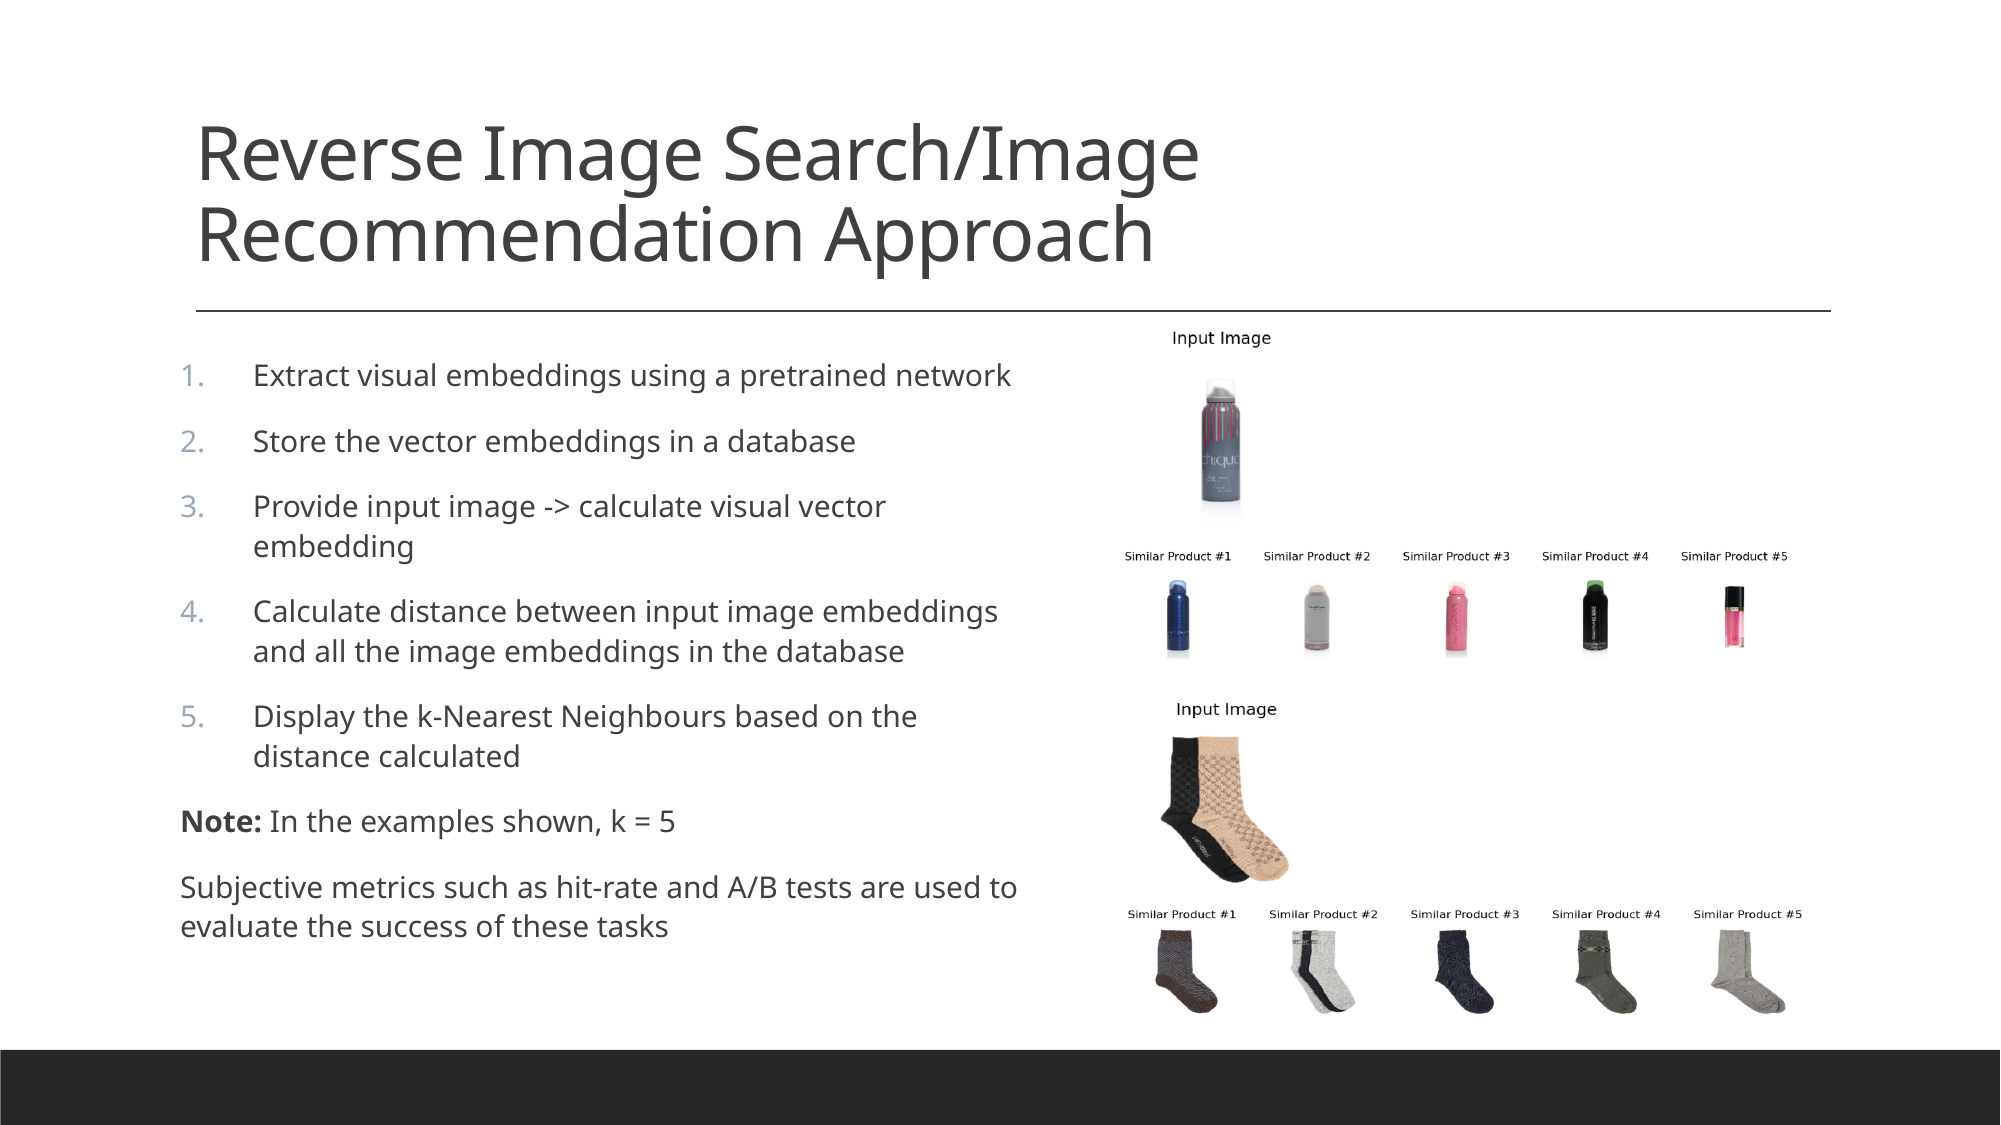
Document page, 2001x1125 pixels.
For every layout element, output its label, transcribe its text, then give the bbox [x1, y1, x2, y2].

picture [1095, 319, 1799, 661]
picture [1110, 694, 1814, 1025]
list Extract visual embeddings using a pretrained network Store the vector embeddings in a database Provide input image -> calculate visual vector embedding Calculate distance between input image embeddings and all the image embeddings in the database Display the k-Nearest Neighbours based on the distance calculated Note: In the examples shown, k = 5 Subjective metrics such as hit-rate and A/B tests are used to evaluate the success of these tasks [180, 345, 1023, 963]
title Reverse Image Search/Image Recommendation Approach [180, 47, 1830, 285]
